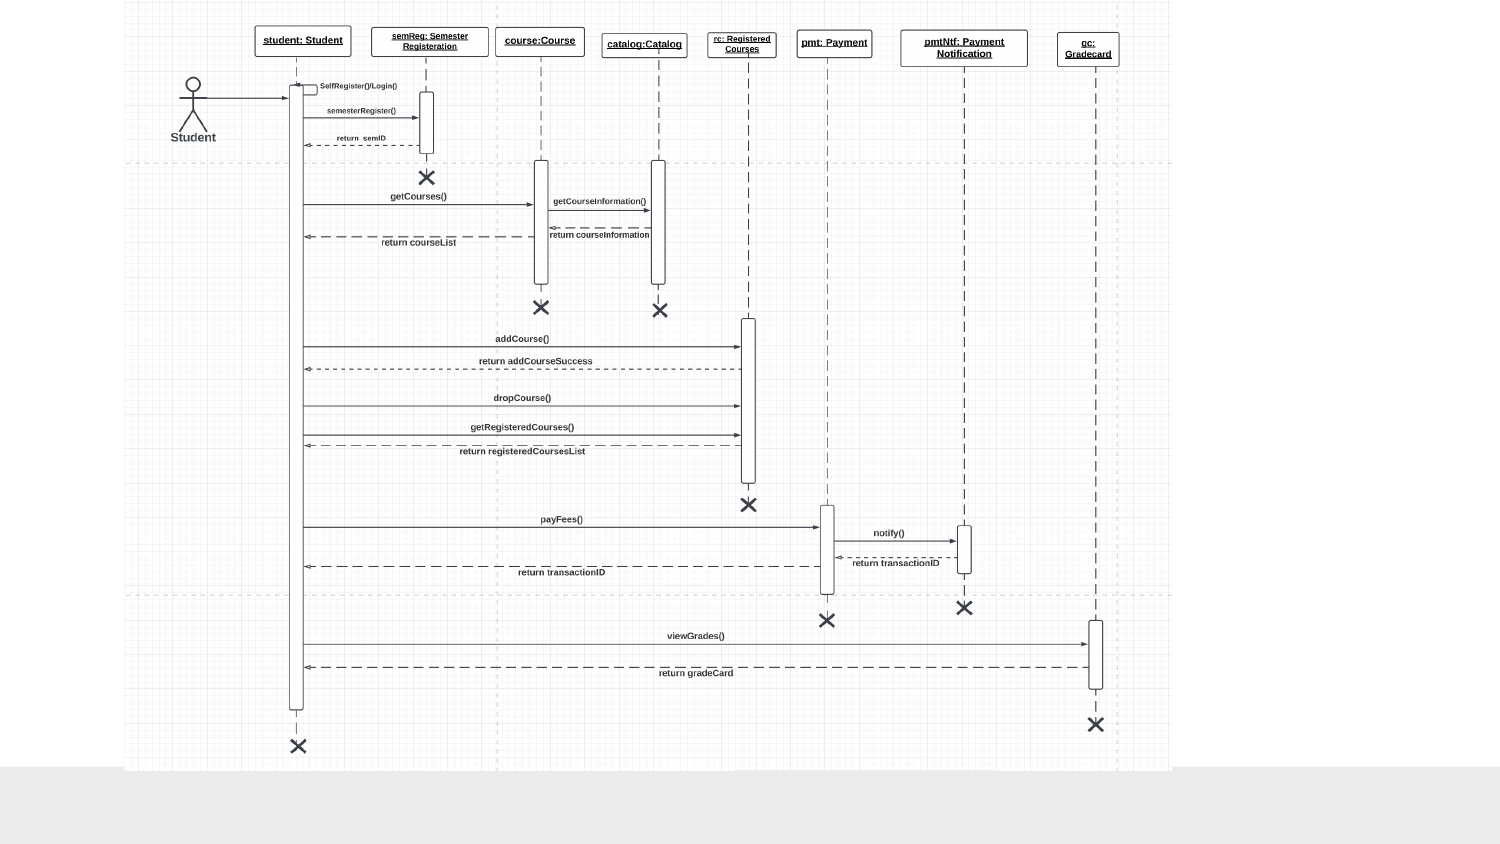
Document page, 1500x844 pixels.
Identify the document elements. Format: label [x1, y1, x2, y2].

picture [124, 0, 1172, 772]
